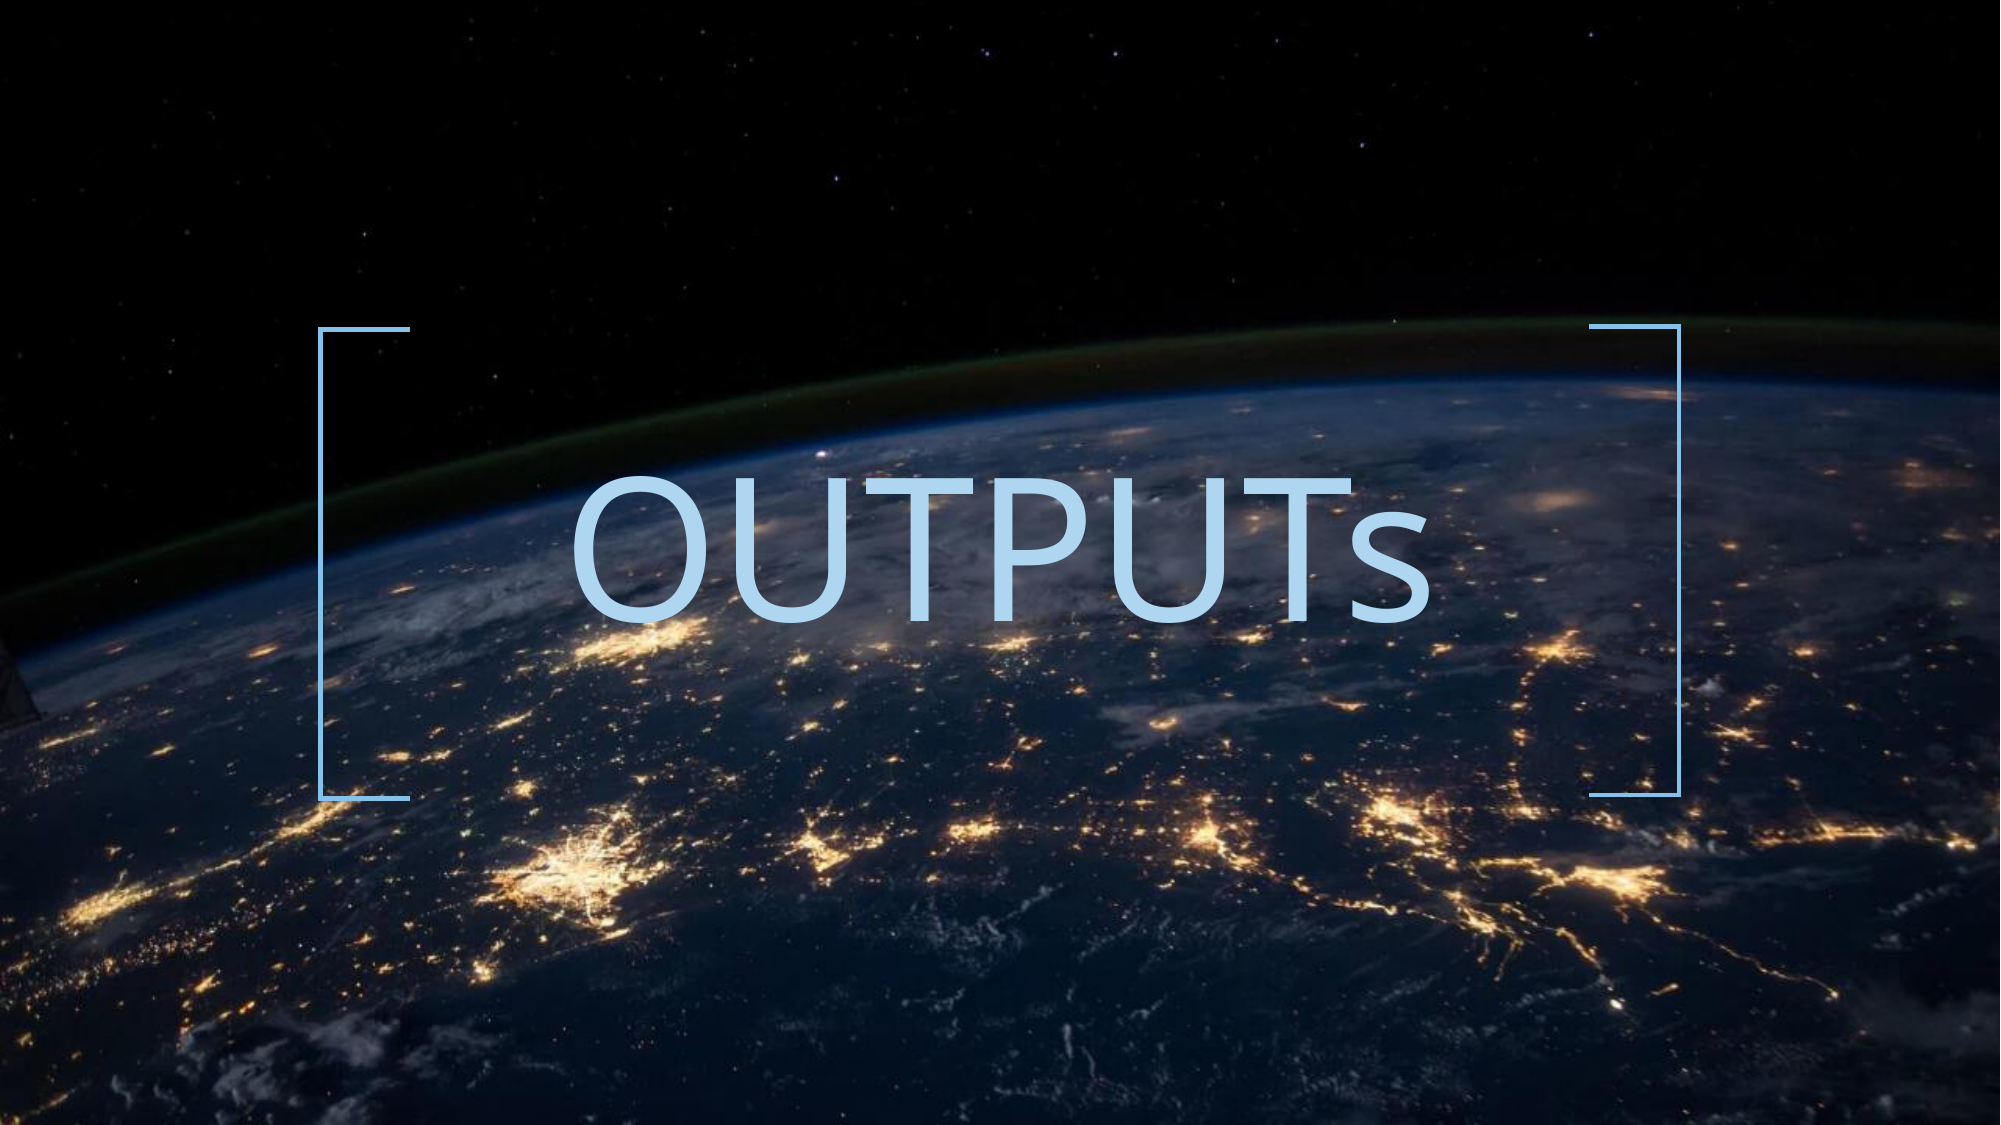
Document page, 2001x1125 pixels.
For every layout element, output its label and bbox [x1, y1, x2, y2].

picture [0, 0, 2000, 1125]
text_box [320, 325, 1680, 799]
